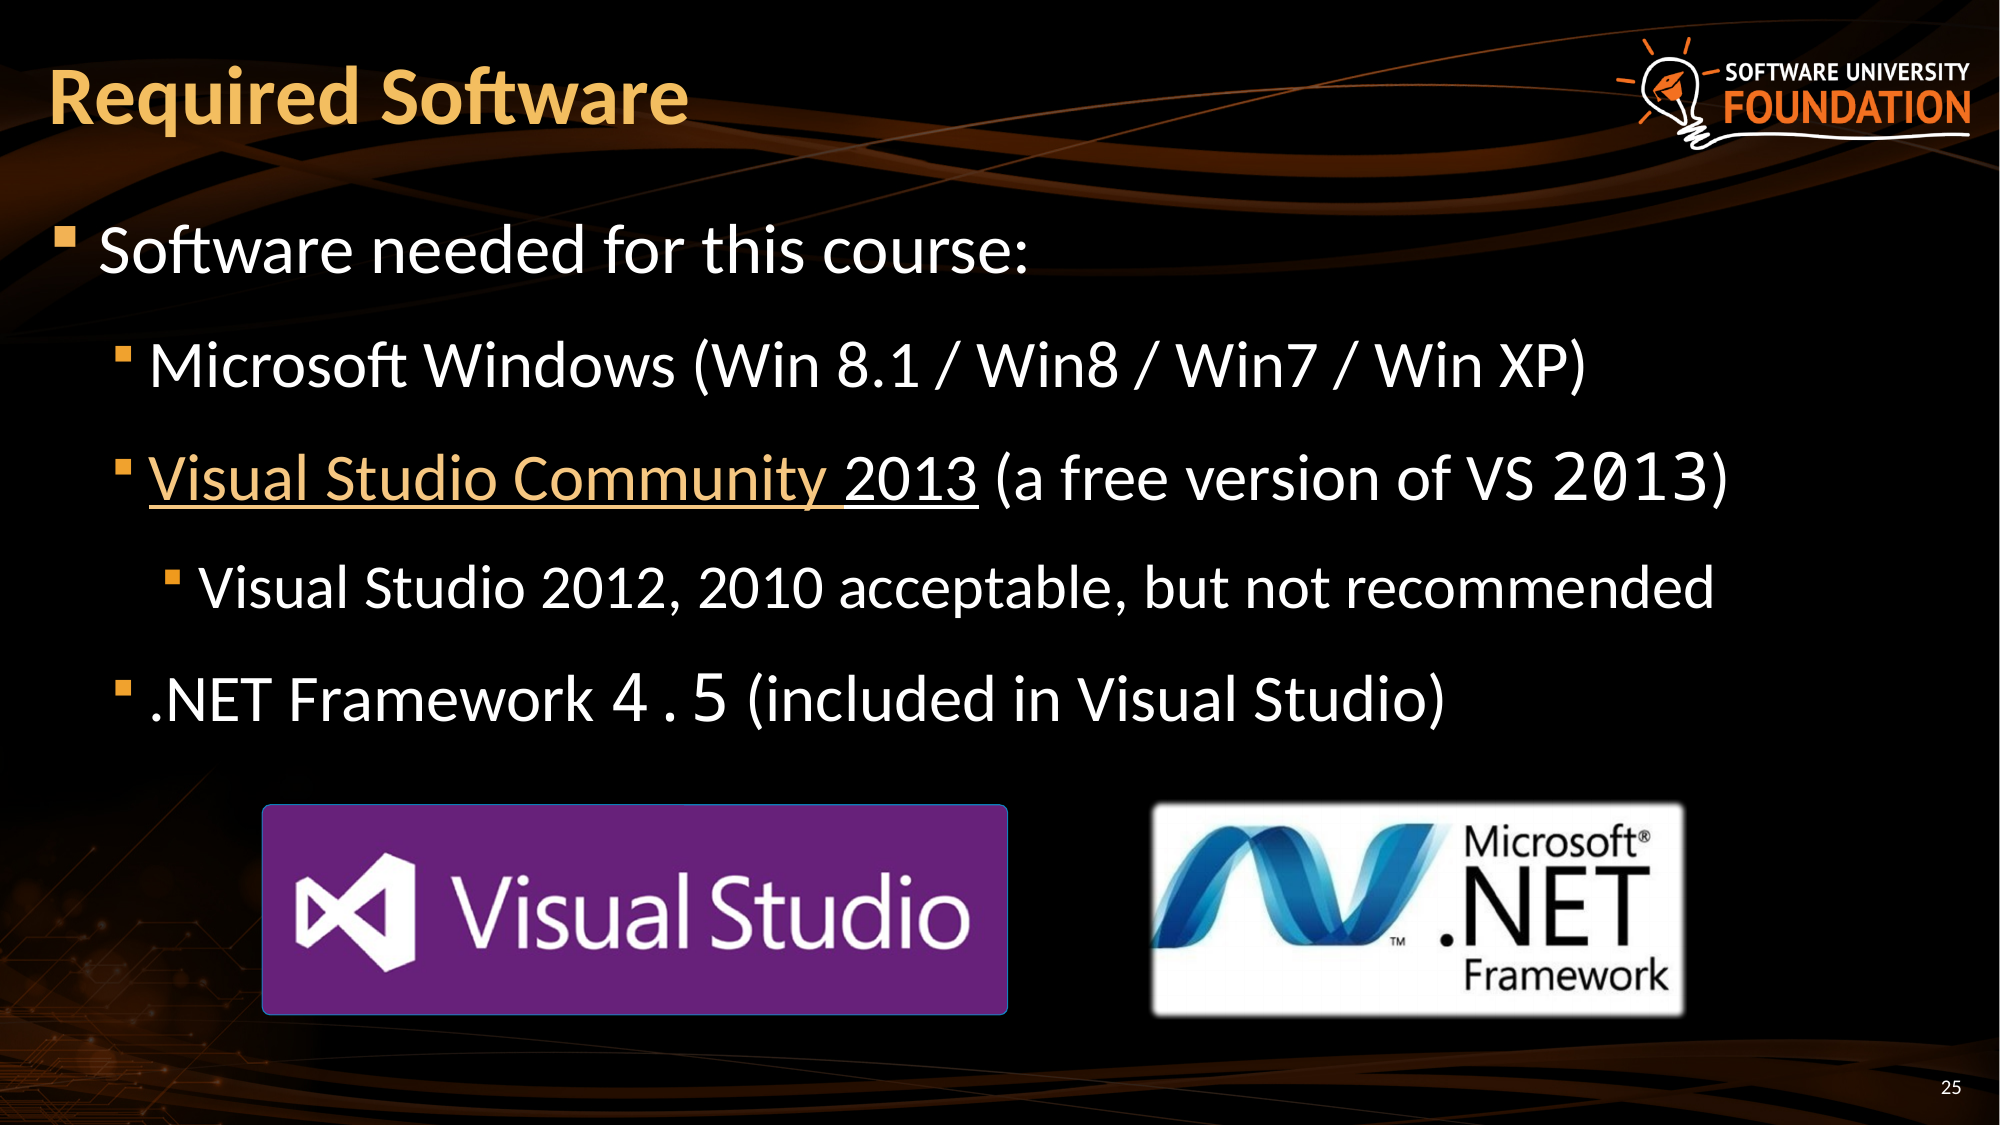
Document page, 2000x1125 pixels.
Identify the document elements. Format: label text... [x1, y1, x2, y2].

title Required Software [30, 6, 1602, 189]
list Software needed for this course: Microsoft Windows (Win 8.1 / Win8 / Win7 / Win XP) Visual Studio Community 2013 (a free version of VS 2013) Visual Studio 2012, 2010 acceptable, but not recommended .NET Framework 4.5 (included in Visual Studio) [31, 188, 1968, 1103]
picture [0, 0, 2000, 1125]
